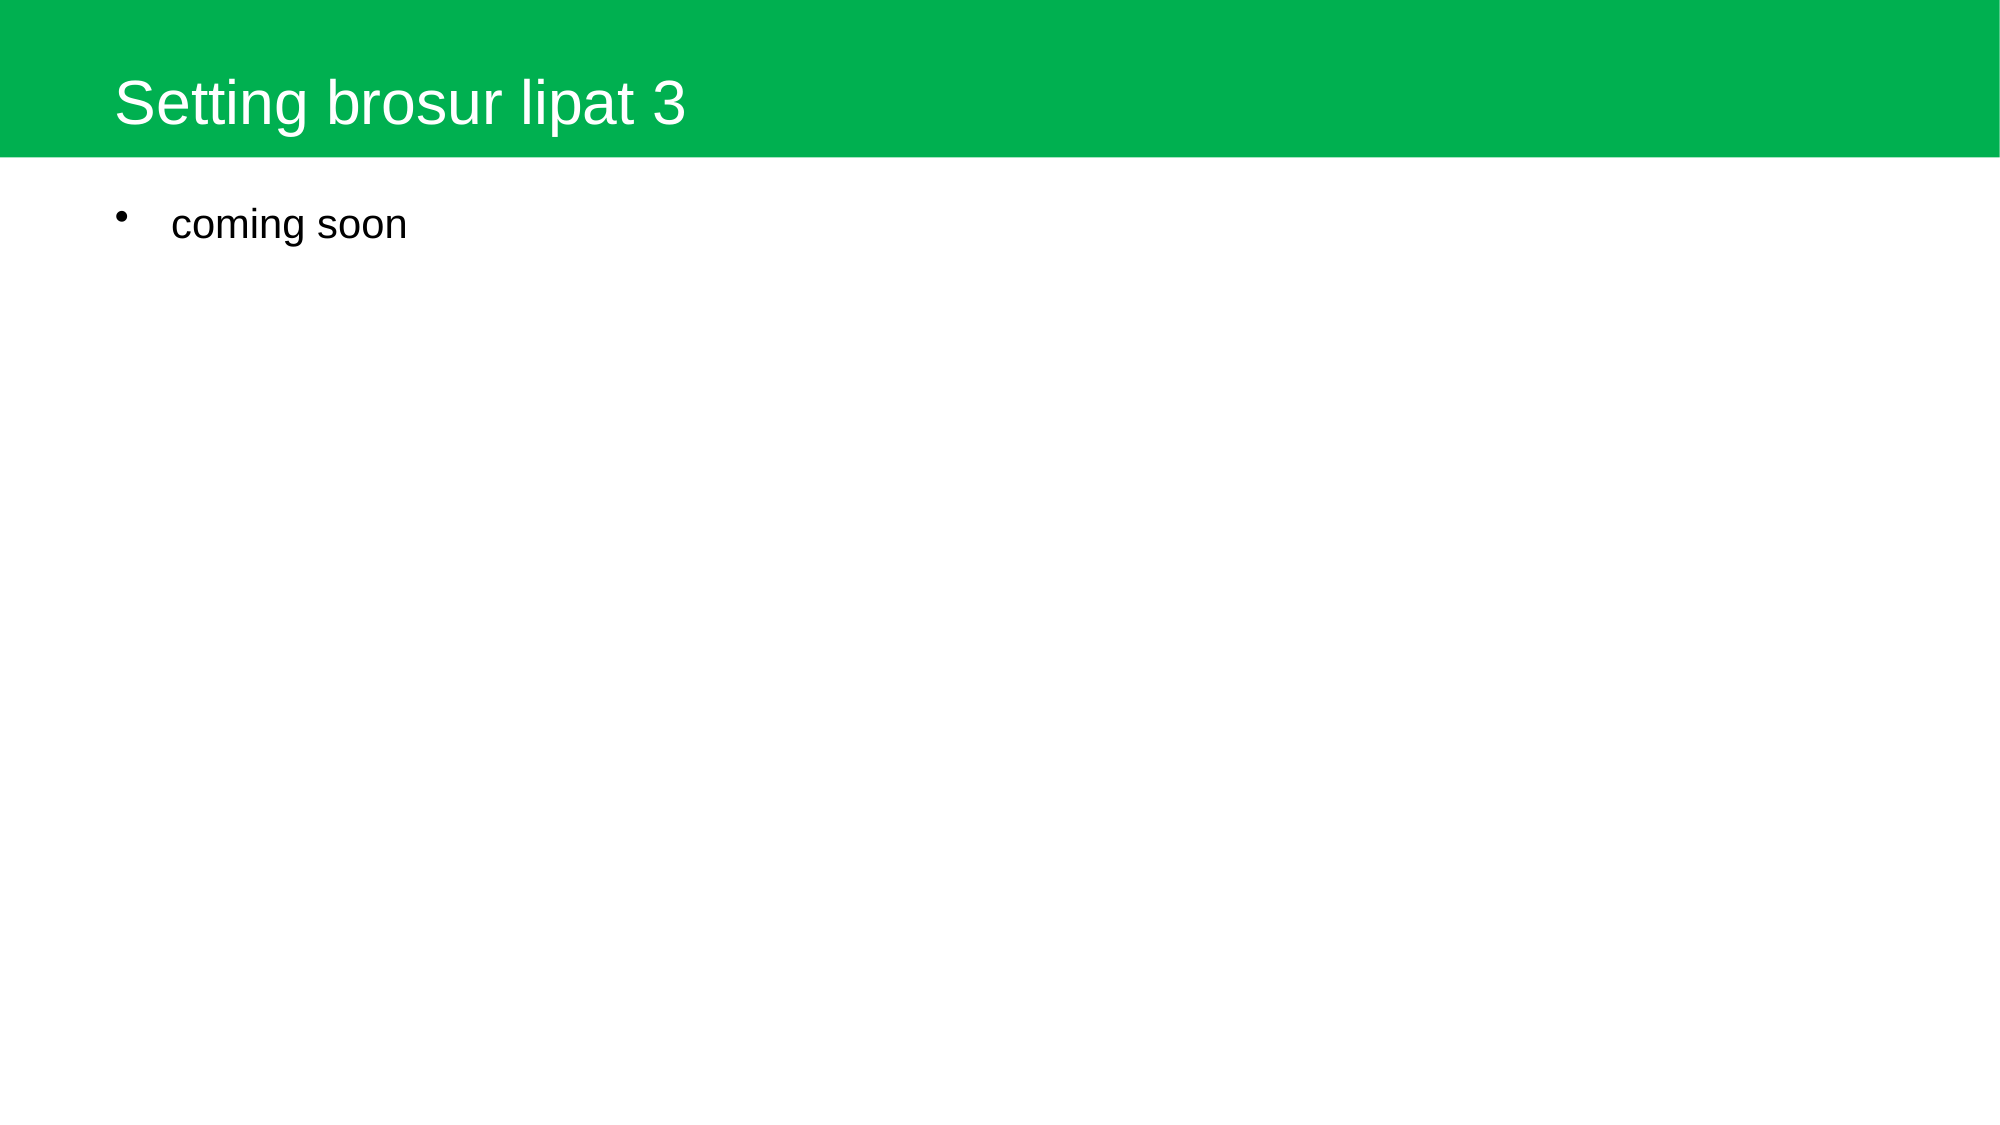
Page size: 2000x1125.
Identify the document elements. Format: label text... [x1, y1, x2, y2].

title Setting brosur lipat 3 [99, 44, 1900, 155]
list coming soon [99, 188, 1008, 1006]
